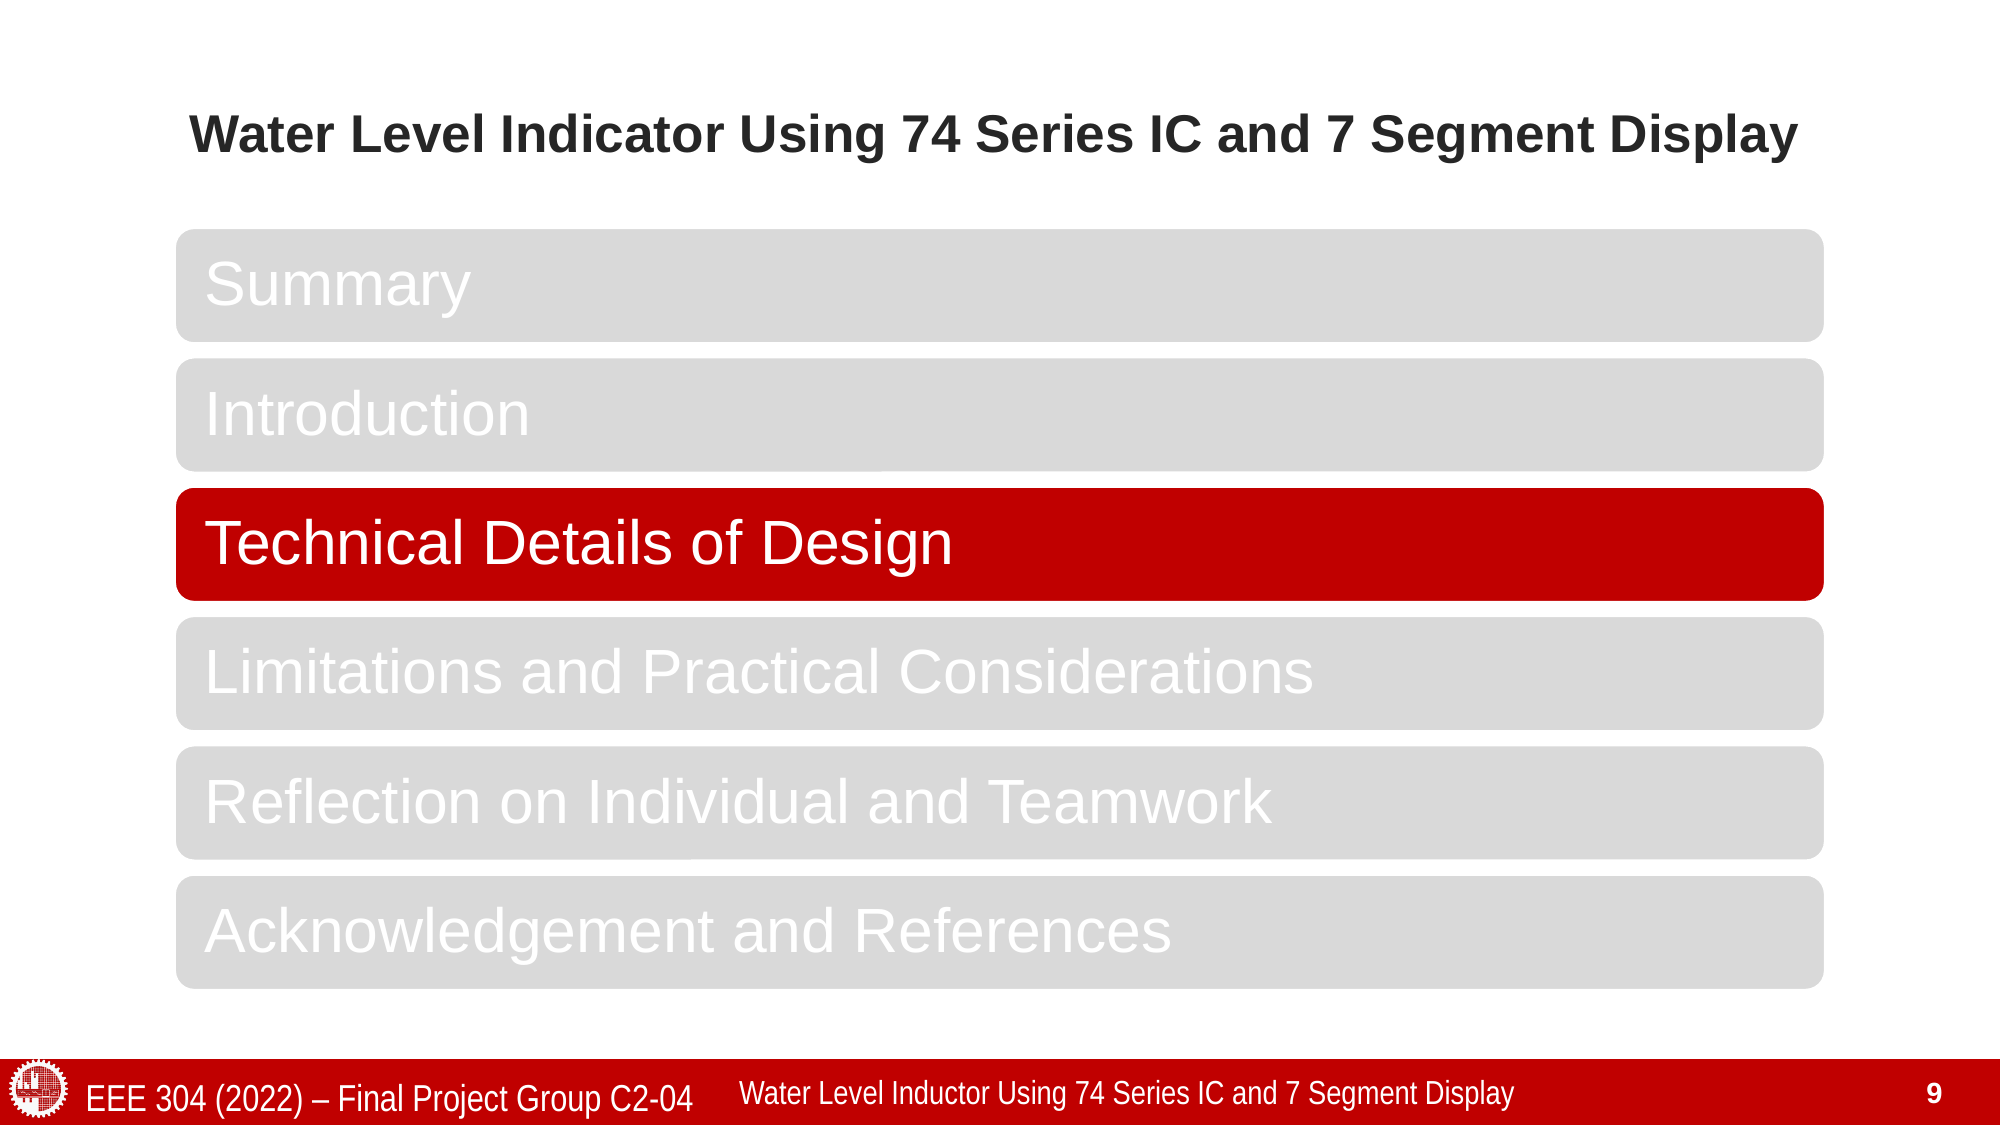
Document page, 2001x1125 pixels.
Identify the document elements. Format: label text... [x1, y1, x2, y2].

picture [8, 1059, 71, 1118]
slide_number 9 [1871, 1066, 1958, 1118]
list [174, 227, 1825, 991]
title Water Level Indicator Using 74 Series IC and 7 Segment Display [174, 75, 1825, 195]
footer Water Level Inductor Using 74 Series IC and 7 Segment Display [724, 1063, 1552, 1118]
slide_number EEE 304 (2022) – Final Project Group C2-04 [70, 1066, 722, 1125]
